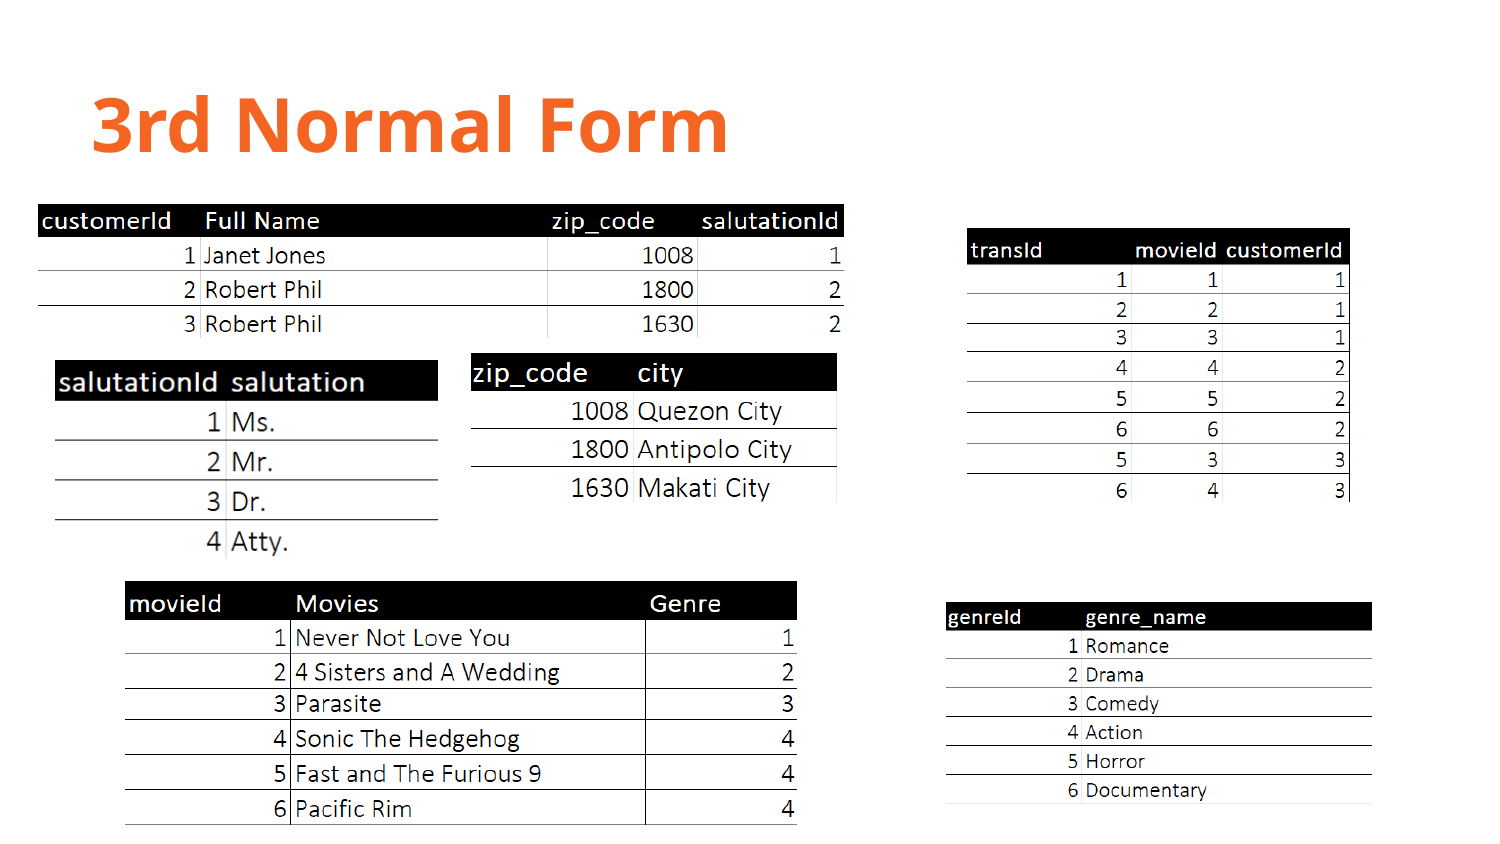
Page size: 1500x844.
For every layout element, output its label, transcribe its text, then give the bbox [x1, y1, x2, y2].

picture [38, 204, 844, 338]
picture [125, 581, 797, 825]
picture [945, 601, 1373, 804]
picture [471, 353, 837, 502]
picture [967, 228, 1351, 502]
title 3rd Normal Form [76, 62, 929, 189]
picture [55, 359, 438, 560]
